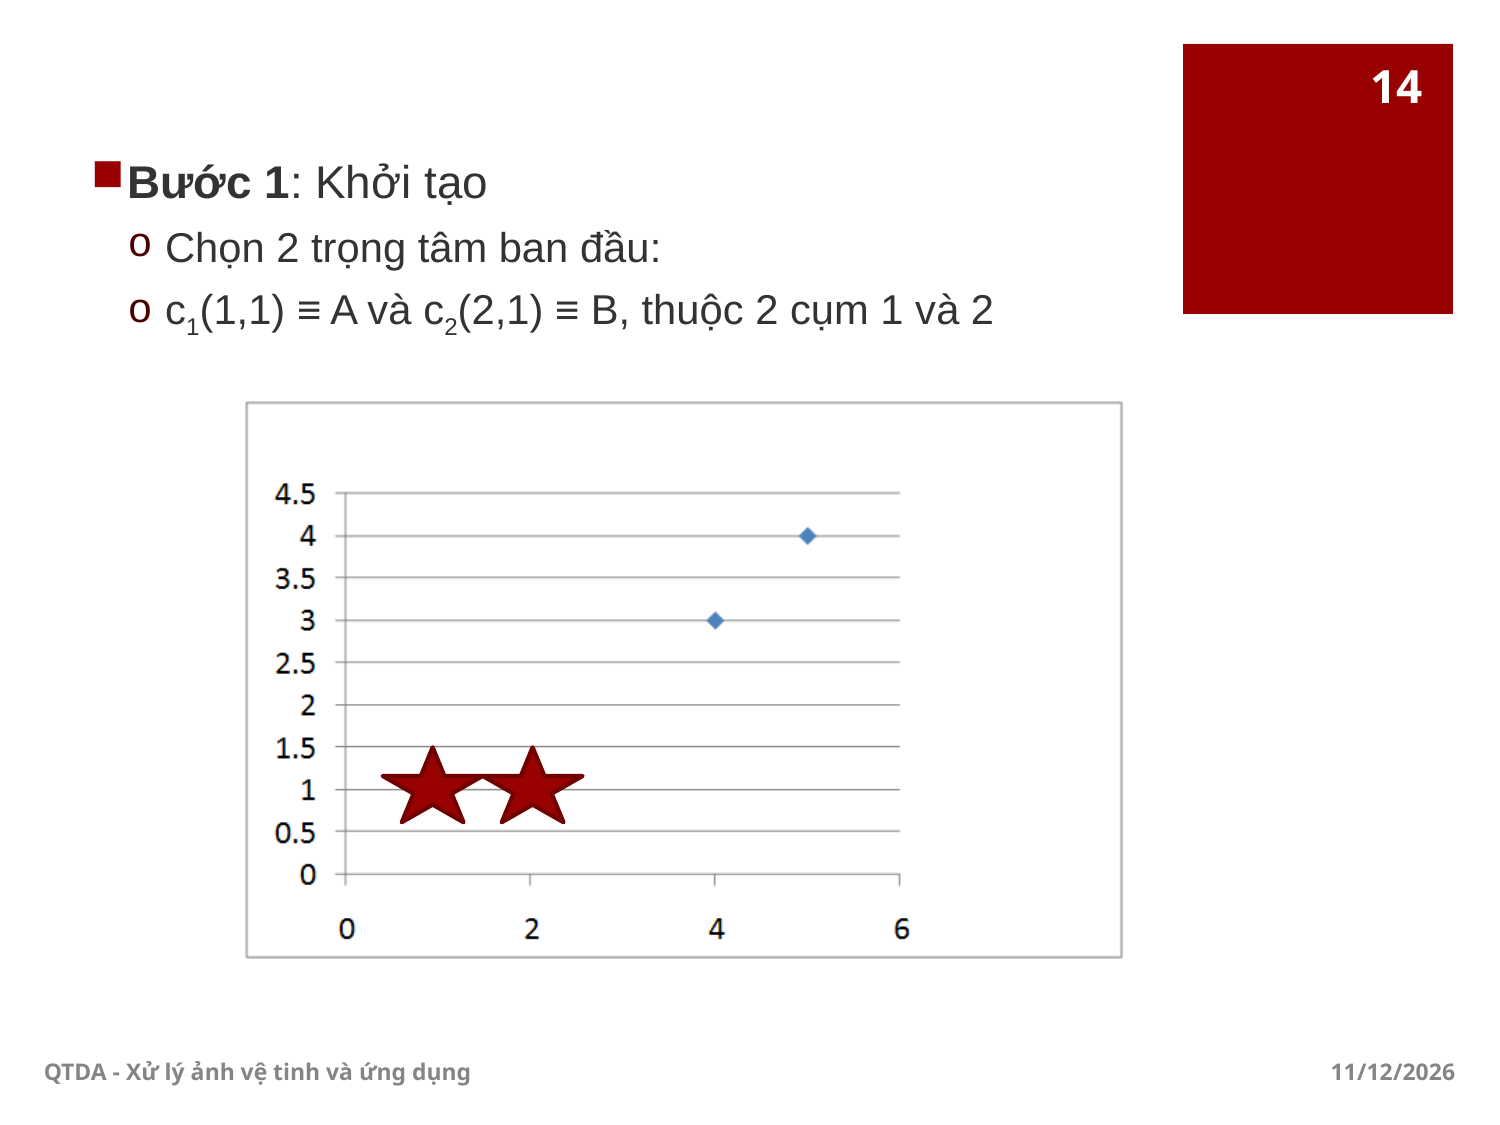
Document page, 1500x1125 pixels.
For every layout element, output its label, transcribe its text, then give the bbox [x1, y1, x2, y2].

list Bước 1: Khởi tạo Chọn 2 trọng tâm ban đầu: c1(1,1) ≡ A và c2(2,1) ≡ B, thuộc 2 cụm 1 và 2 [75, 145, 1184, 1005]
slide_number 14 [1354, 59, 1438, 120]
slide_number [1183, 1042, 1471, 1103]
picture [239, 395, 1130, 968]
footer QTDA - Xử lý ảnh vệ tinh và ứng dụng [28, 1042, 1015, 1103]
